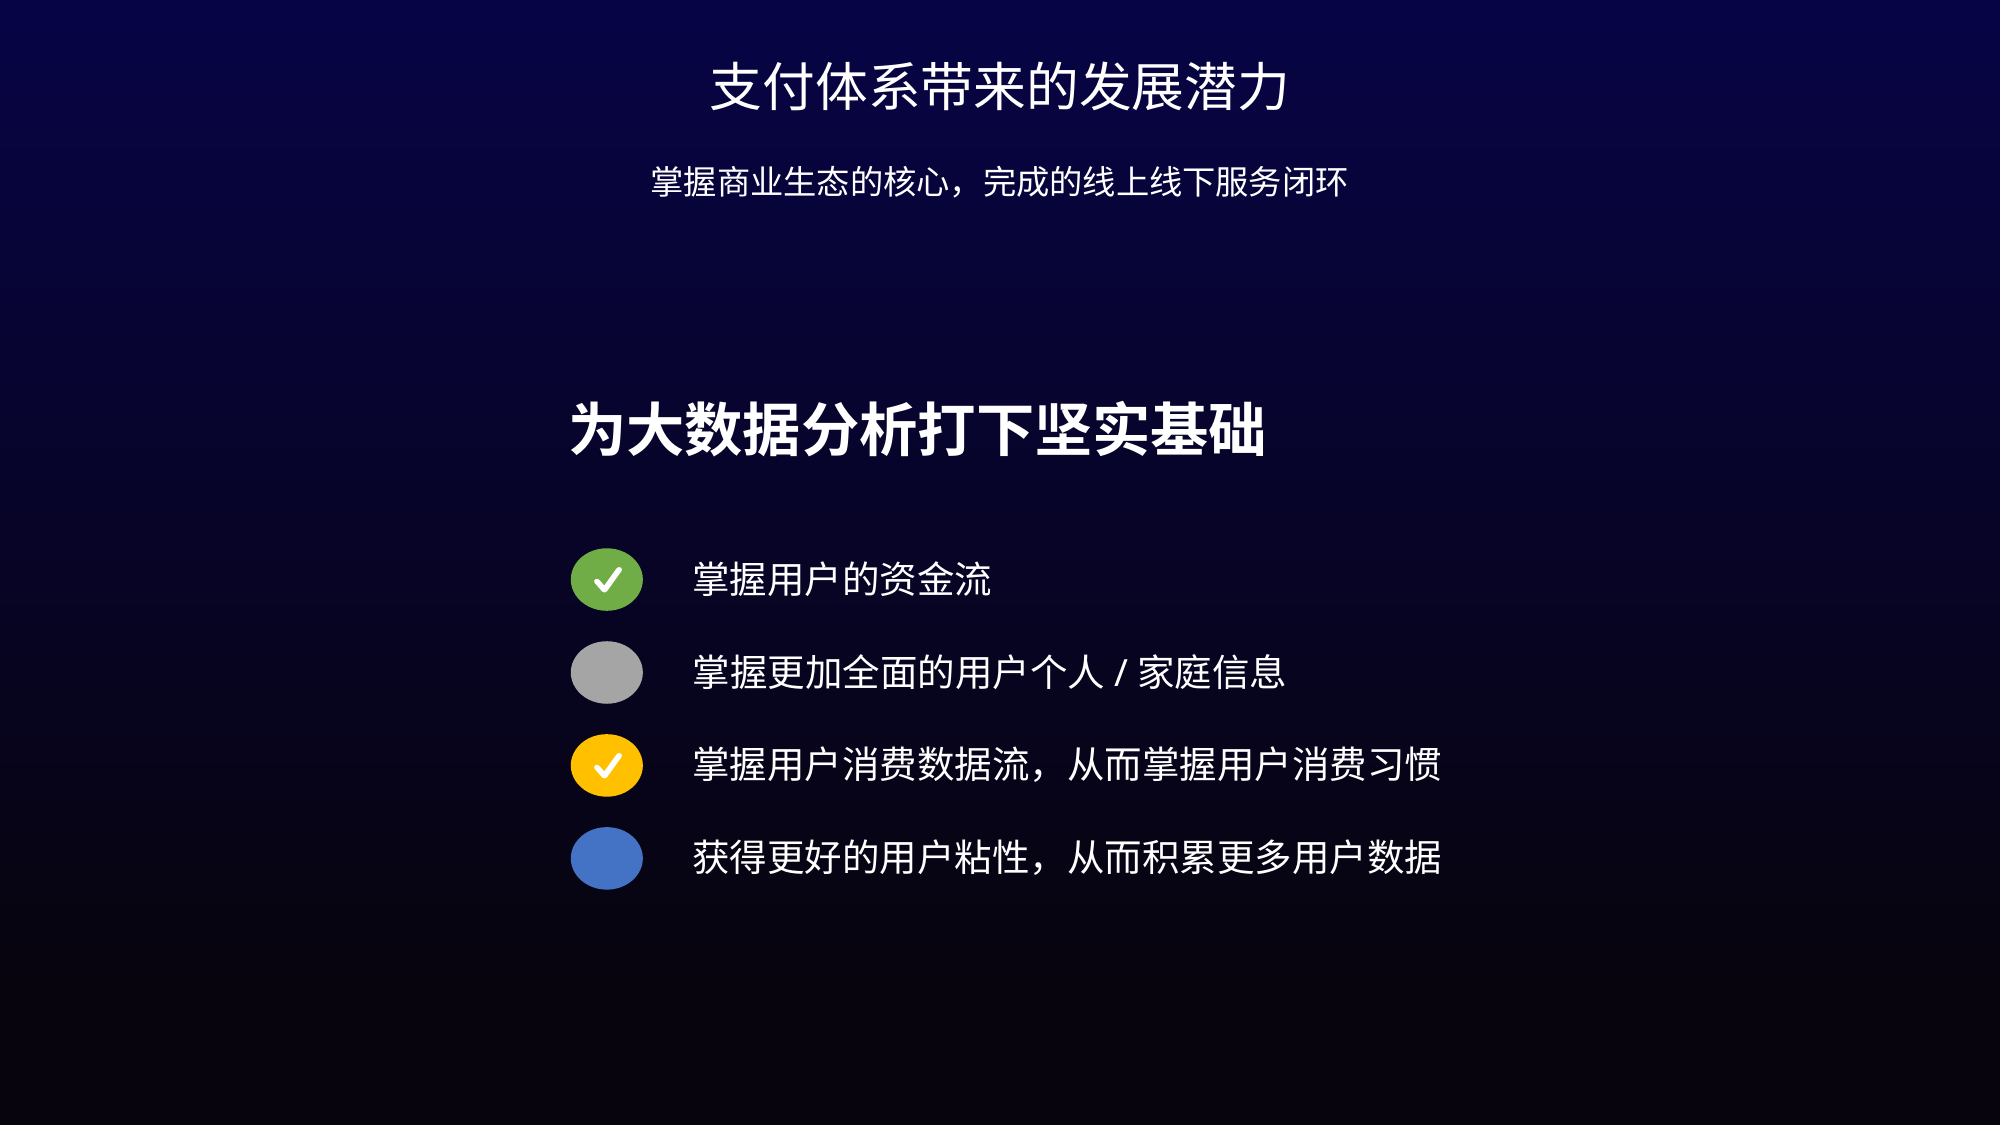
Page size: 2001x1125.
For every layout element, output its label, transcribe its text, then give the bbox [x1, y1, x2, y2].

list 掌握商业生态的核心，完成的线上线下服务闭环 [196, 134, 1804, 234]
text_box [553, 385, 1632, 894]
list 支付体系带来的发展潜力 [0, 43, 2000, 129]
